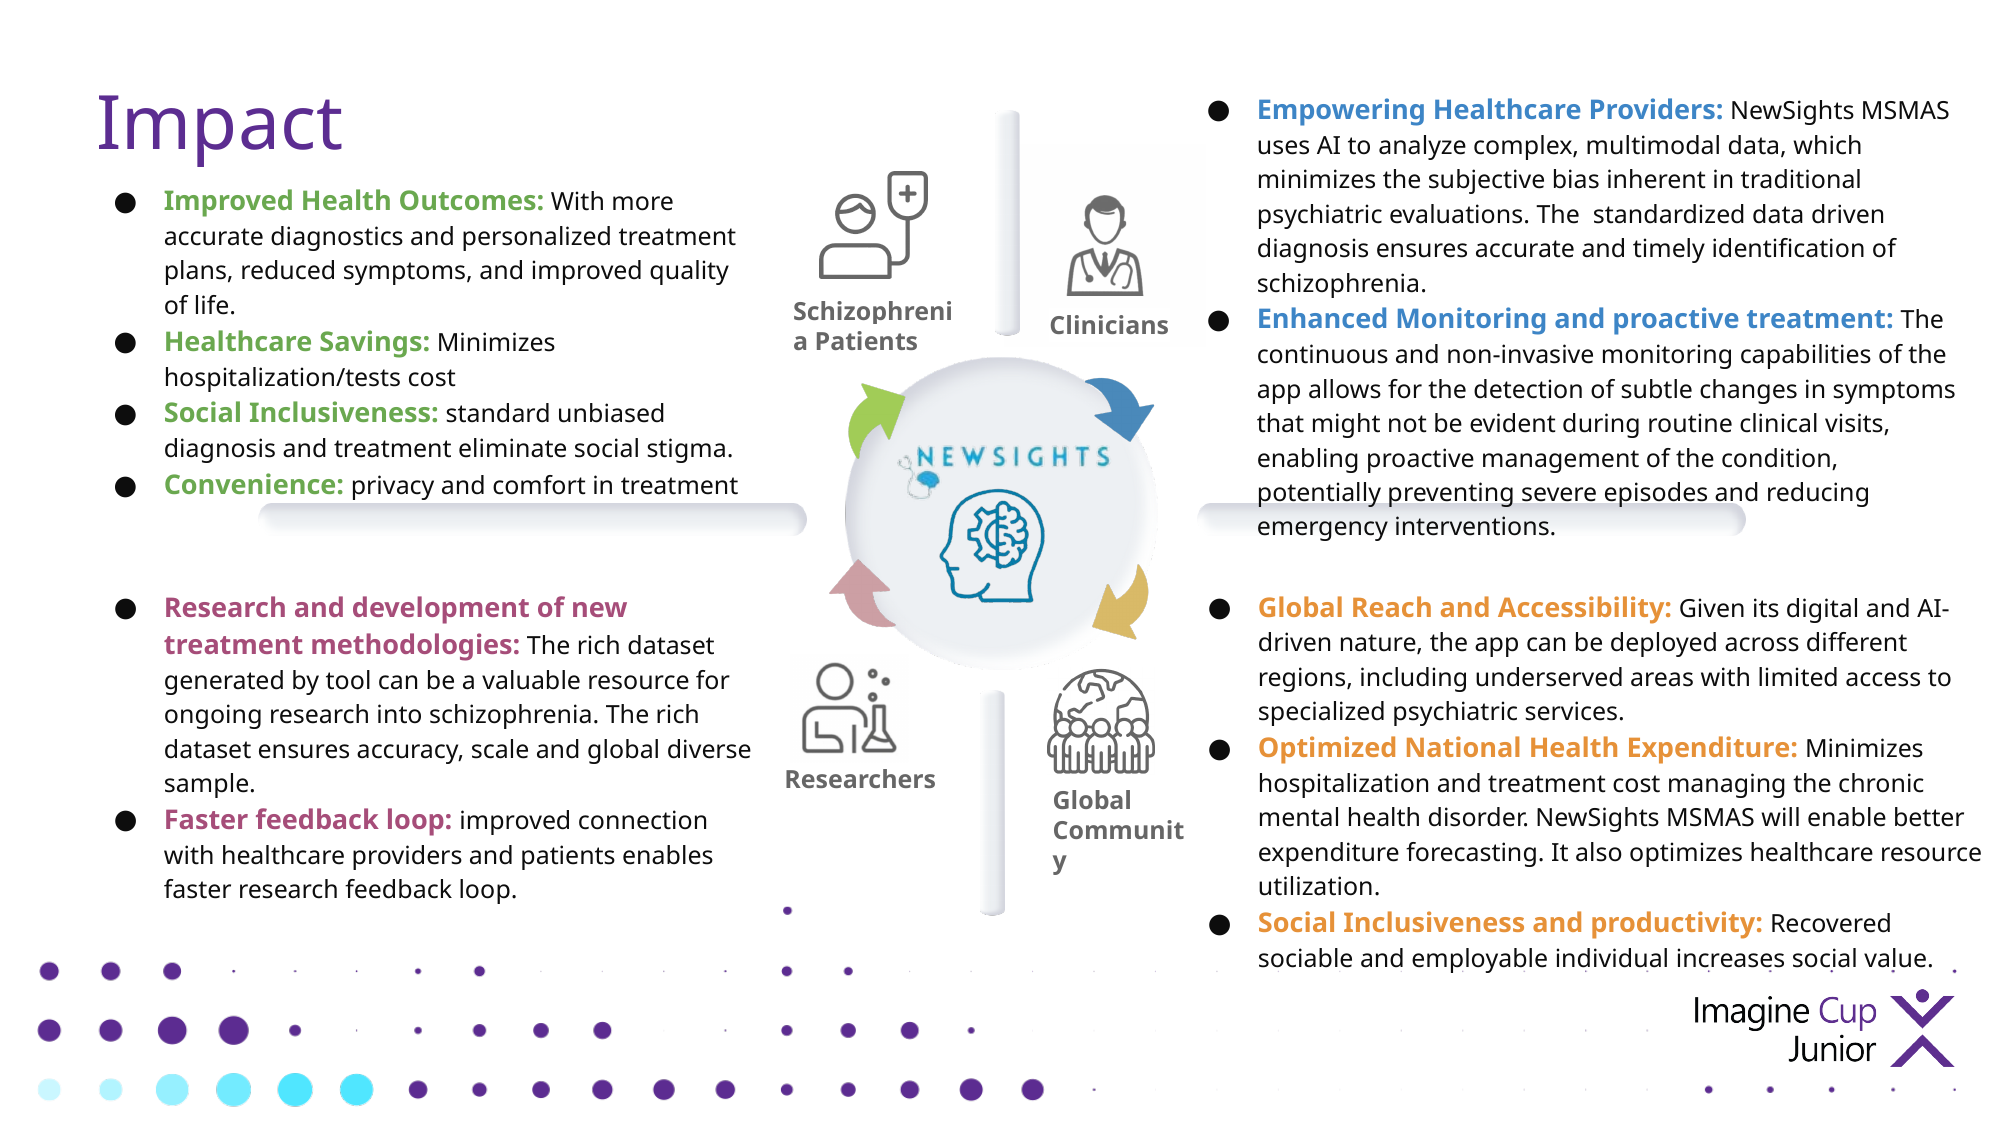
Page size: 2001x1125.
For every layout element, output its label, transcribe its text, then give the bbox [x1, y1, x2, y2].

picture [992, 109, 1206, 347]
picture [789, 355, 1170, 775]
picture [31, 689, 2000, 1117]
picture [256, 501, 808, 538]
text_box Researchers [770, 748, 957, 809]
text_box Global Community [1037, 769, 1167, 890]
text_box Improved Health Outcomes: With more accurate diagnostics and personalized treatment plans, reduced symptoms, and improved quality of life. Healthcare Savings: Minimizes hospitalization/tests cost Social Inclusiveness: standard unbiased diagnosis and treatment eliminate social stigma. Convenience: privacy and comfort in treatment [73, 163, 768, 515]
text_box Global Reach and Accessibility: Given its digital and AI-driven nature, the app can be deployed across different regions, including underserved areas with limited access to specialized psychiatric services. Optimized National Health Expenditure: Minimizes hospitalization and treatment cost managing the chronic mental health disorder. NewSights MSMAS will enable better expenditure forecasting. It also optimizes healthcare resource utilization. Social Inclusiveness and productivity: Recovered sociable and employable individual increases social value. [1167, 570, 2000, 988]
picture [1195, 501, 1747, 538]
text_box Research and development of new treatment methodologies: The rich dataset generated by tool can be a valuable resource for ongoing research into schizophrenia. The rich dataset ensures accuracy, scale and global diverse sample. Faster feedback loop: improved connection with healthcare providers and patients enables faster research feedback loop. [73, 570, 770, 919]
text_box Schizophrenia Patients [778, 280, 980, 371]
picture [819, 170, 928, 279]
text_box Empowering Healthcare Providers: NewSights MSMAS uses AI to analyze complex, multimodal data, which minimizes the subjective bias inherent in traditional psychiatric evaluations. The standardized data driven diagnosis ensures accurate and timely identification of schizophrenia. Enhanced Monitoring and proactive treatment: The continuous and non-invasive monitoring capabilities of the app allows for the detection of subtle changes in symptoms that might not be evident during routine clinical visits, enabling proactive management of the condition, potentially preventing severe episodes and reducing emergency interventions. [1166, 72, 1978, 556]
title Impact [96, 75, 1166, 263]
